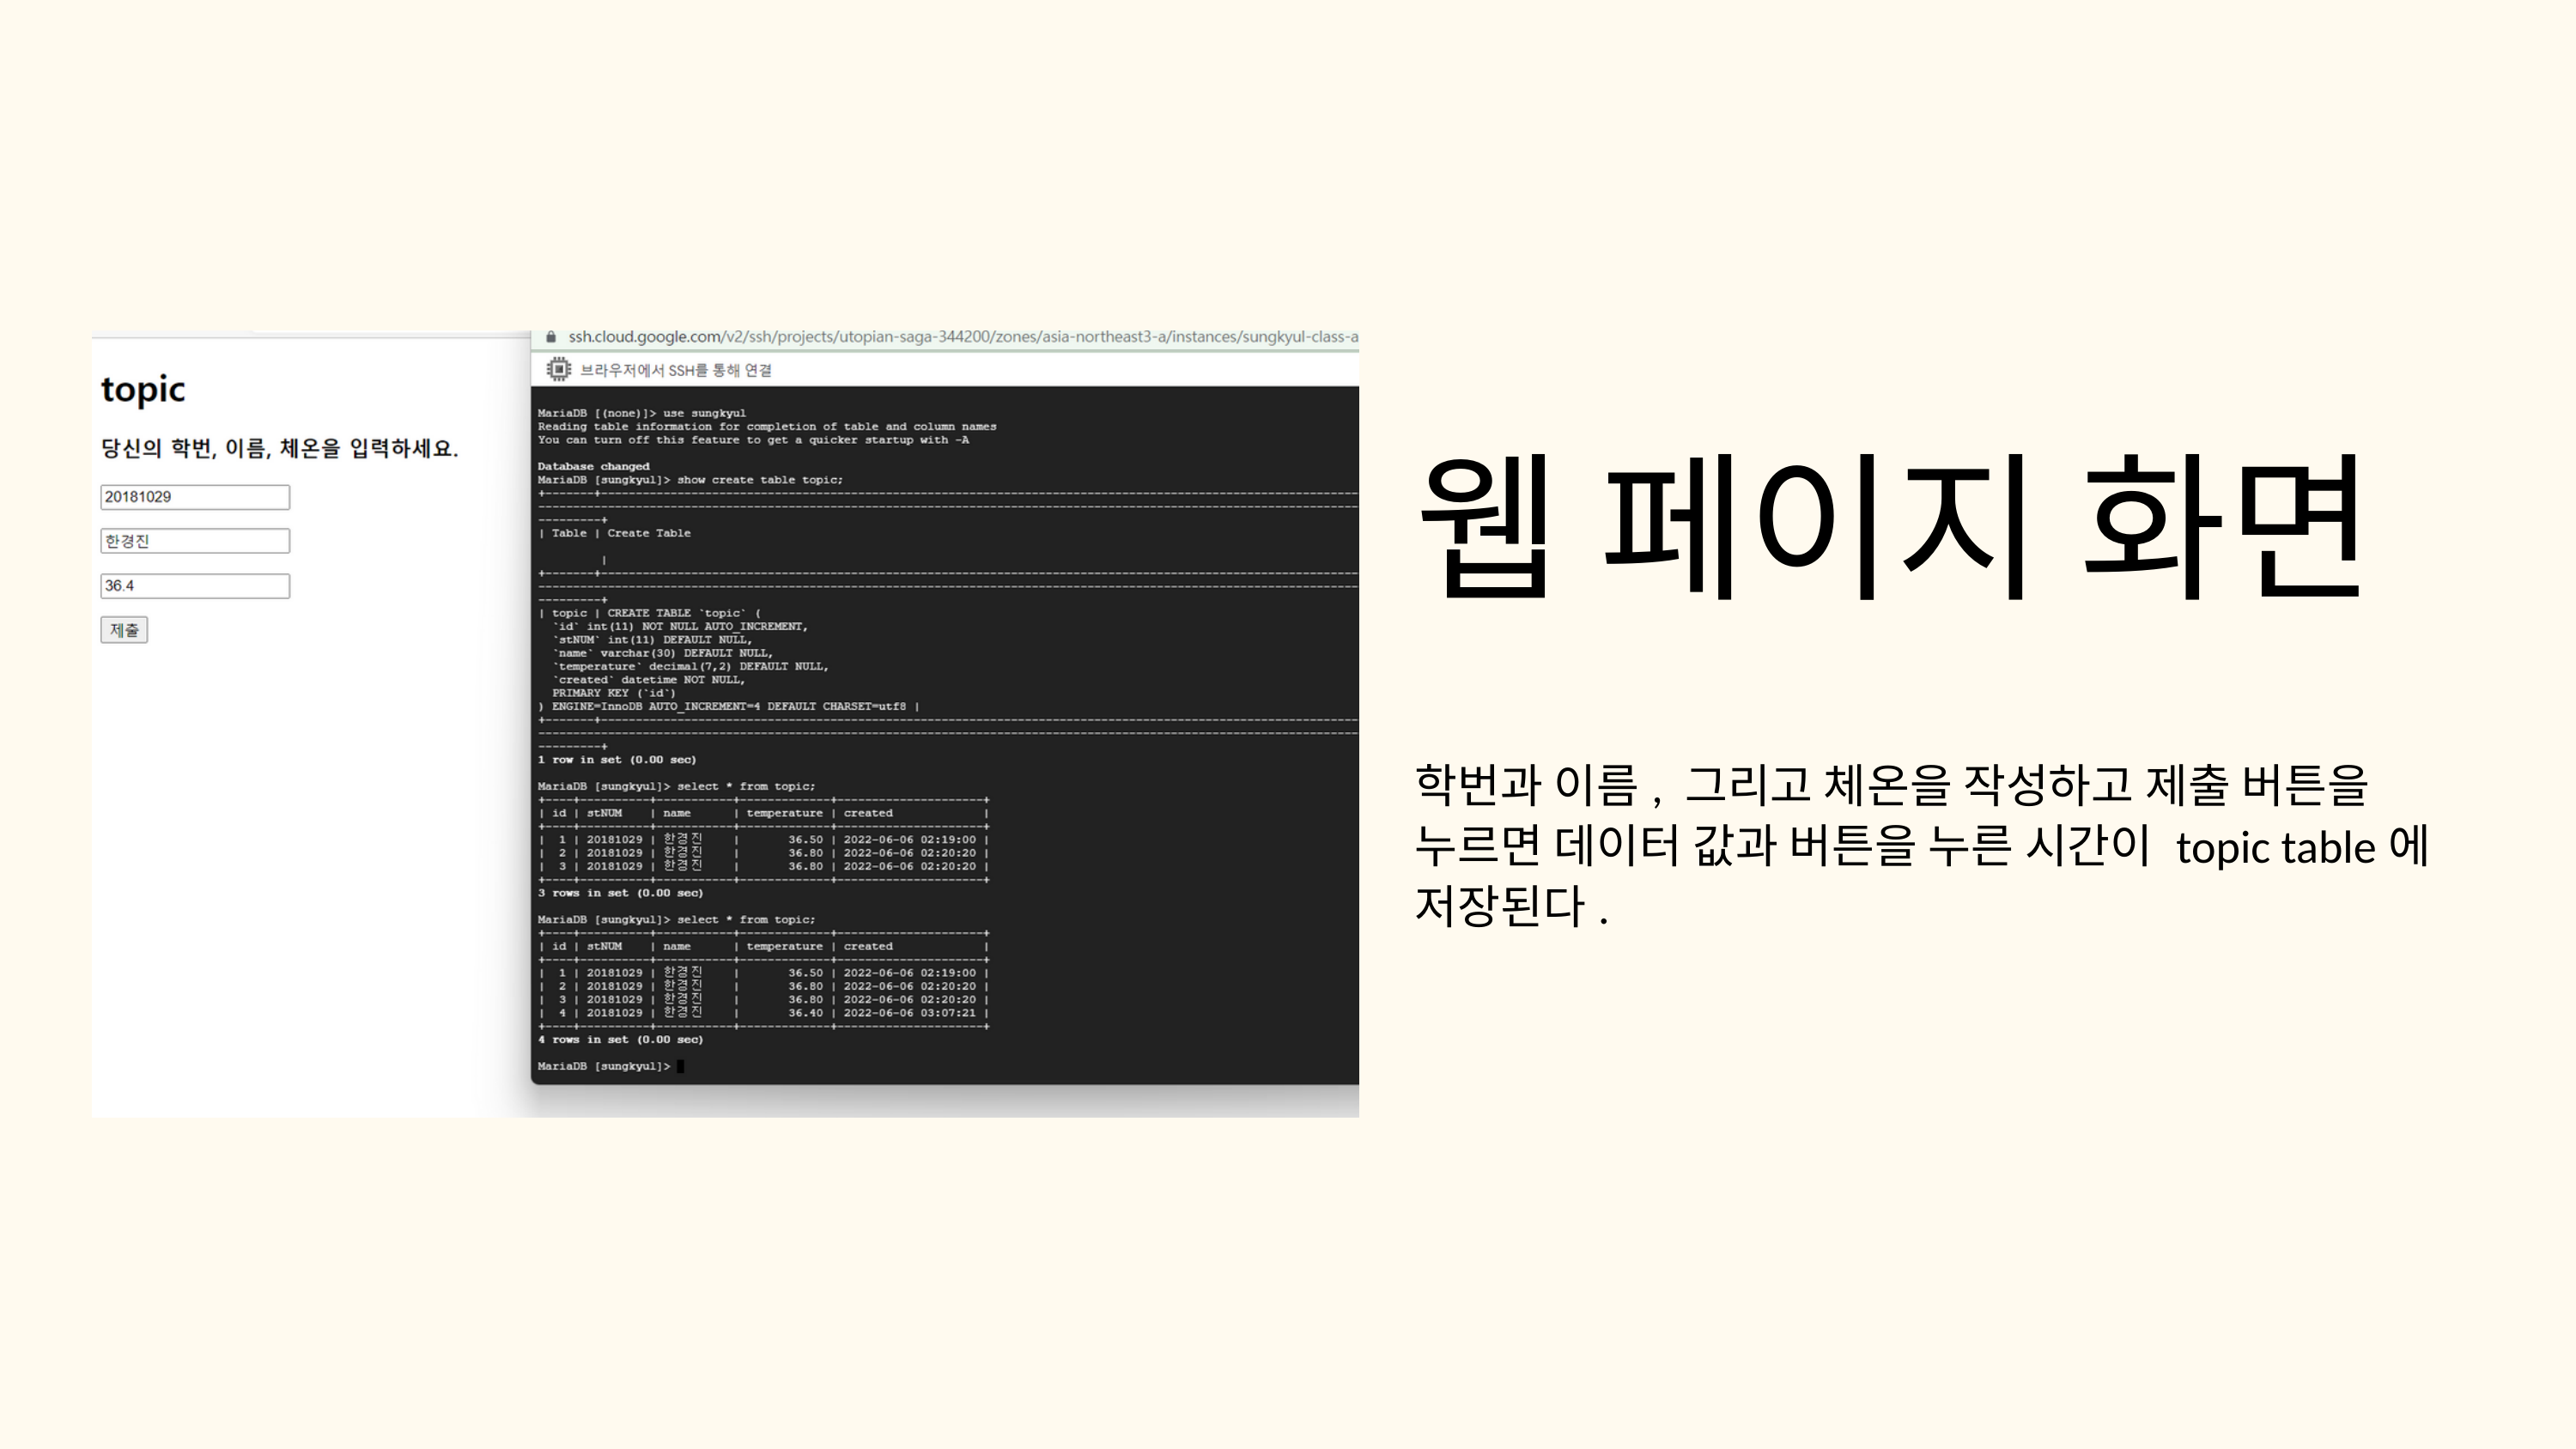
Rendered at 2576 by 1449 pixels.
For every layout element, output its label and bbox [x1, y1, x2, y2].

picture [92, 330, 1359, 1119]
text_box [1414, 451, 2507, 931]
